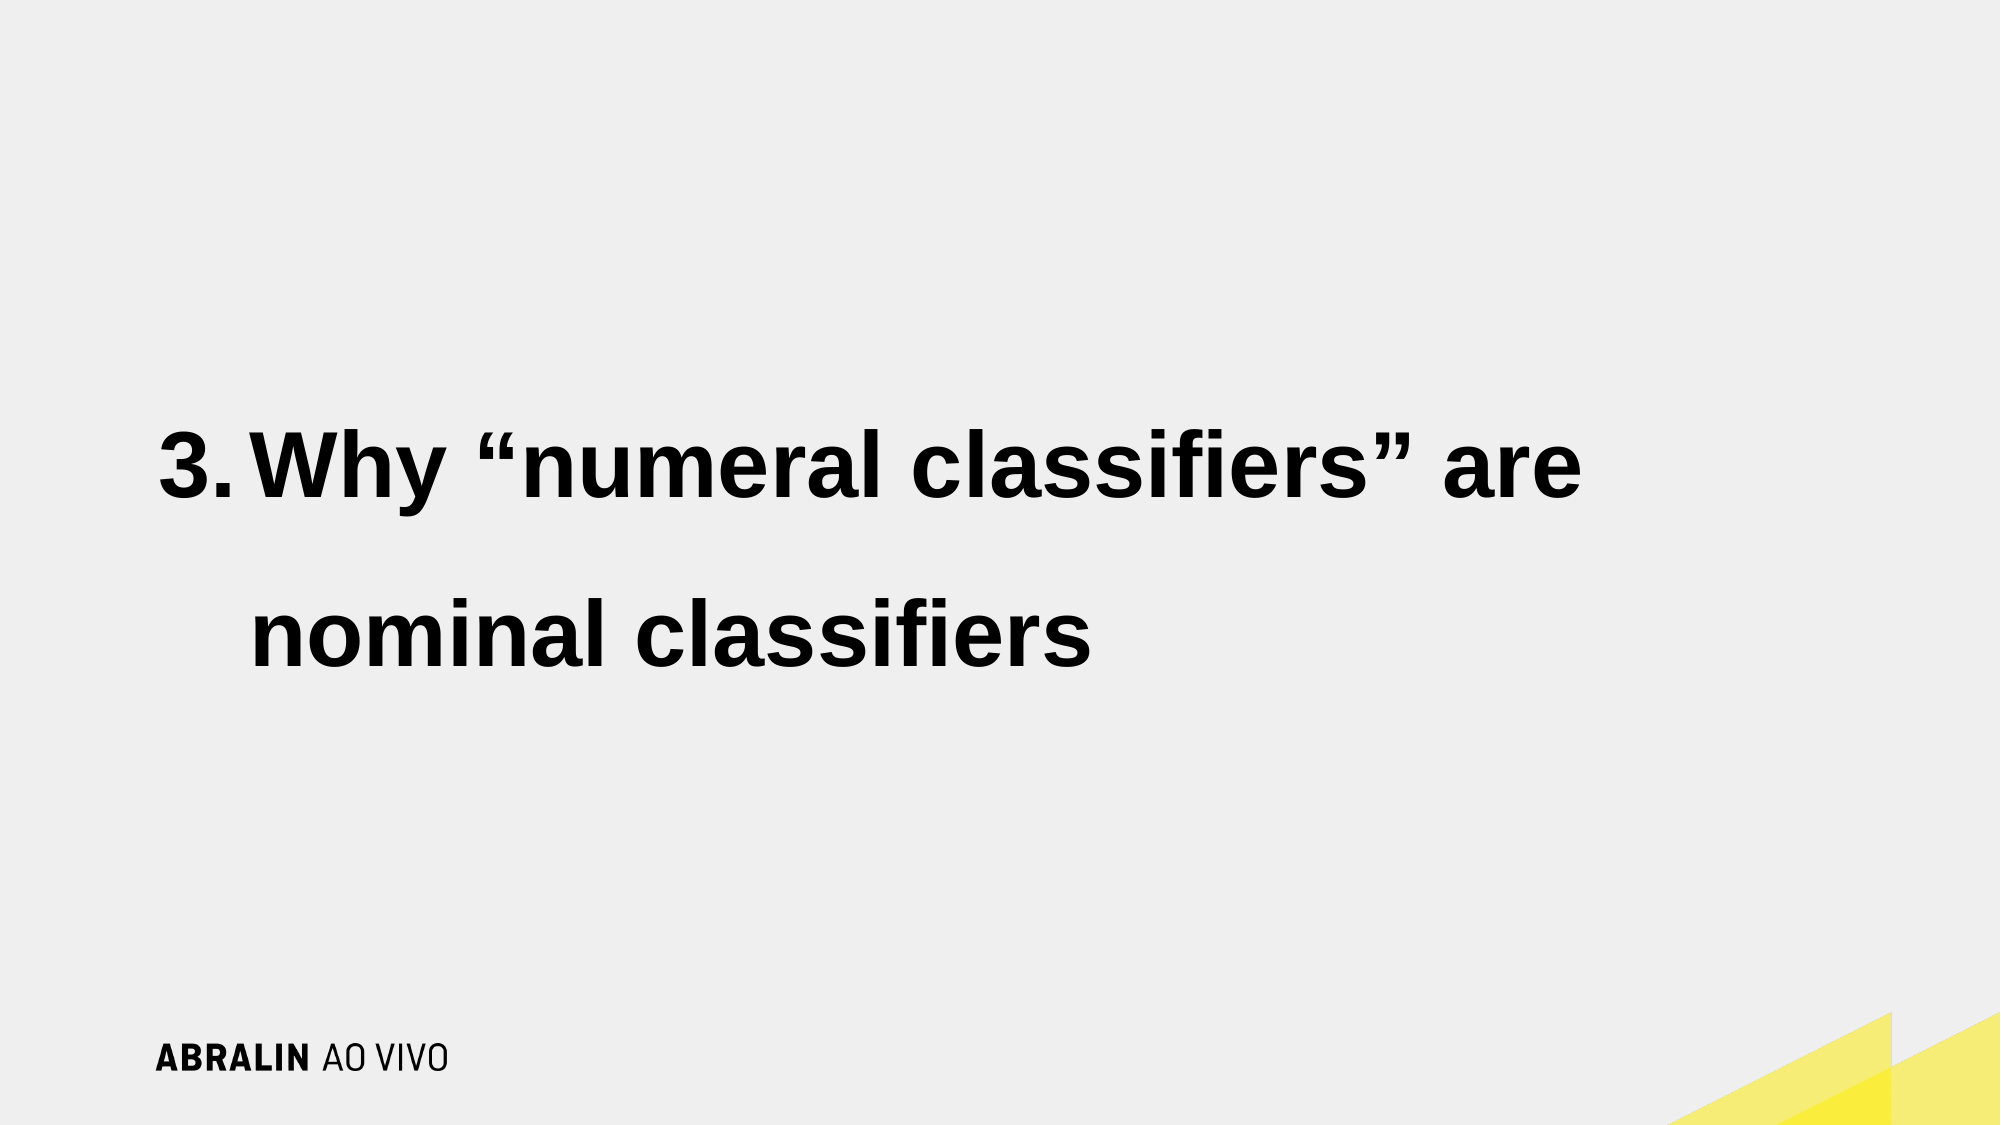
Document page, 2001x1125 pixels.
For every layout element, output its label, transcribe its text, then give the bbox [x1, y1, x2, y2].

picture [1667, 1012, 2000, 1125]
picture [153, 1043, 449, 1071]
text_box Why “numeral classifiers” are nominal classifiers [143, 339, 1729, 693]
